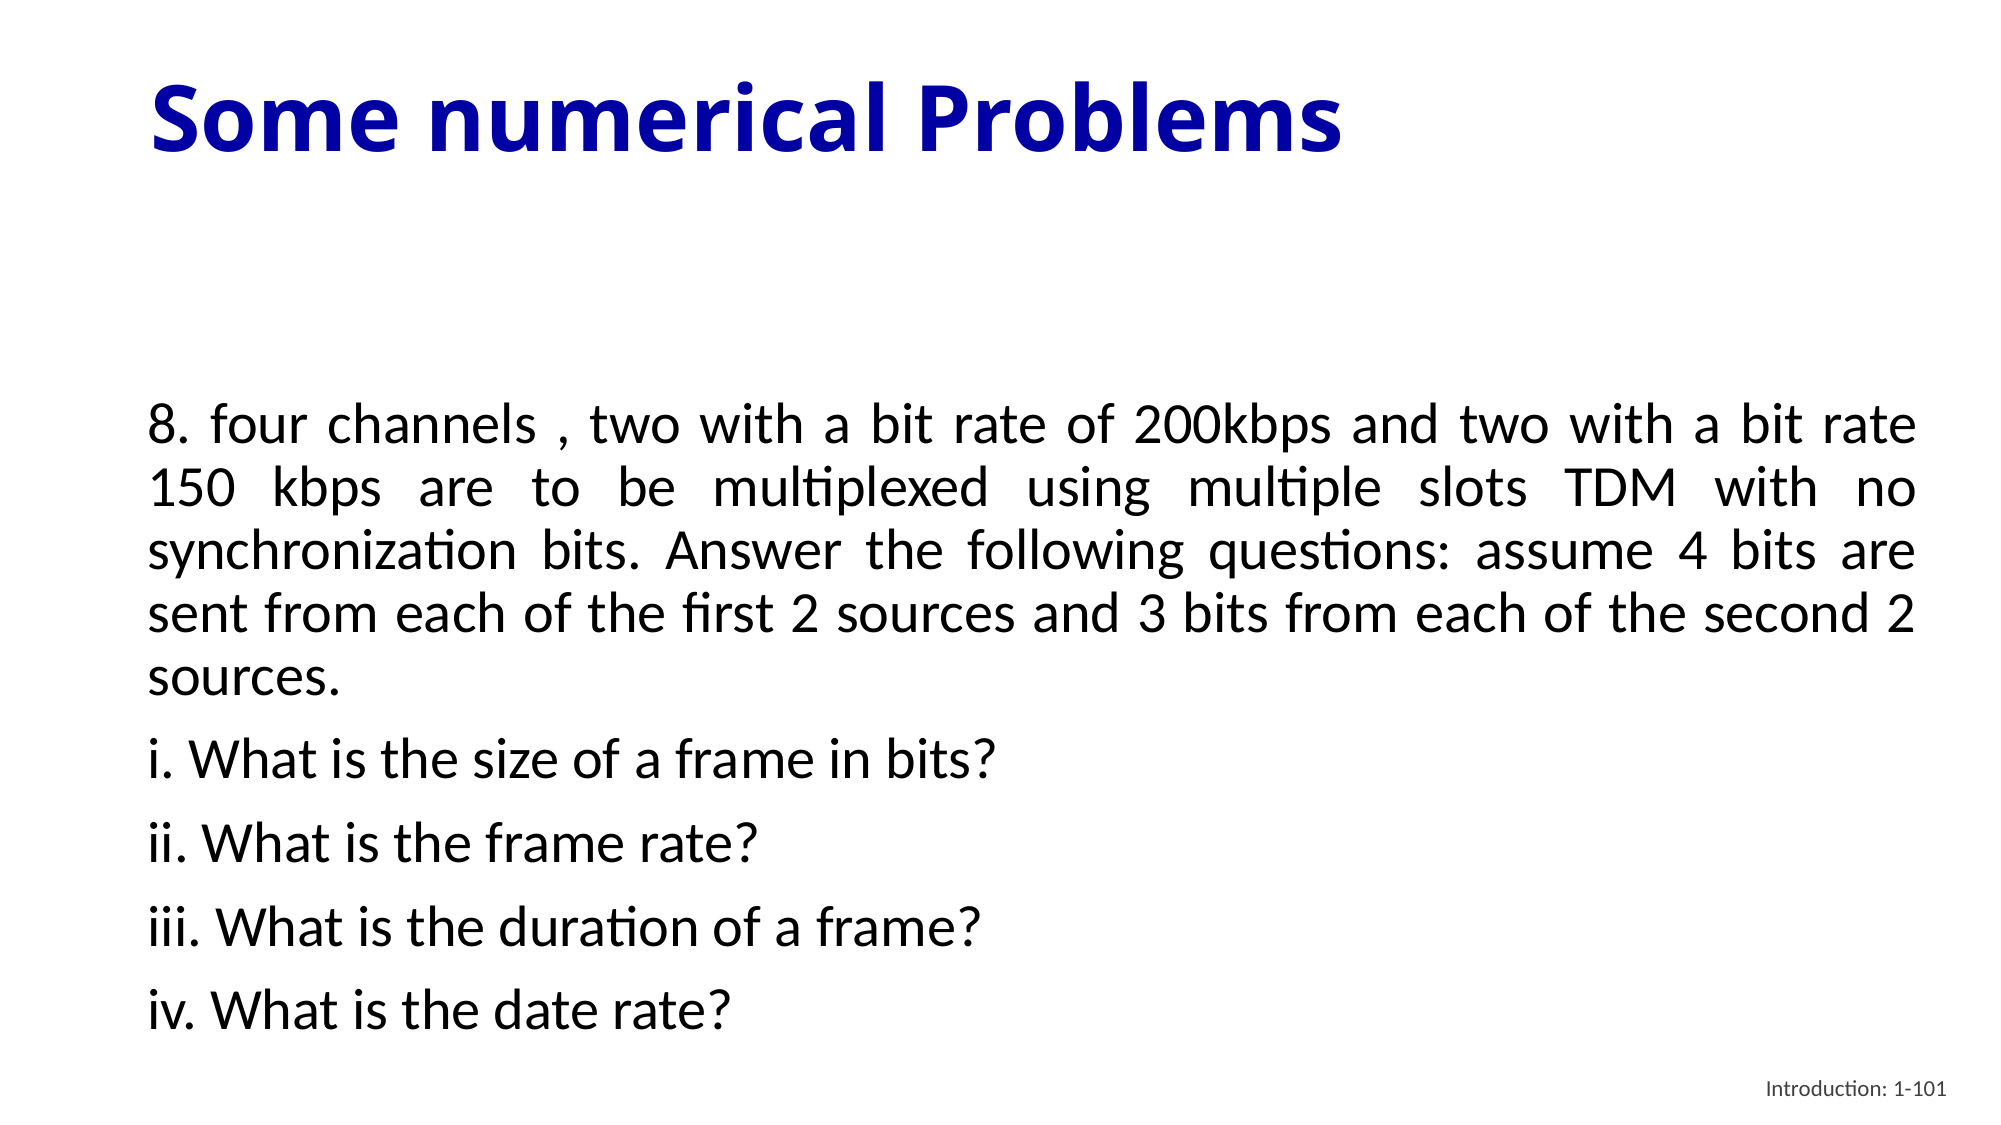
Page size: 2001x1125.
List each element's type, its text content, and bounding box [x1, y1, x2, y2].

title Some numerical Problems [135, 47, 1861, 195]
text_box 8. four channels , two with a bit rate of 200kbps and two with a bit rate 150 kbps are to be multiplexed using multiple slots TDM with no synchronization bits. Answer the following questions: assume 4 bits are sent from each of the first 2 sources and 3 bits from each of the second 2 sources. i. What is the size of a frame in bits? ii. What is the frame rate? iii. What is the duration of a frame? iv. What is the date rate? [111, 386, 1933, 1074]
slide_number Introduction: 1-101 [1512, 1056, 1963, 1117]
